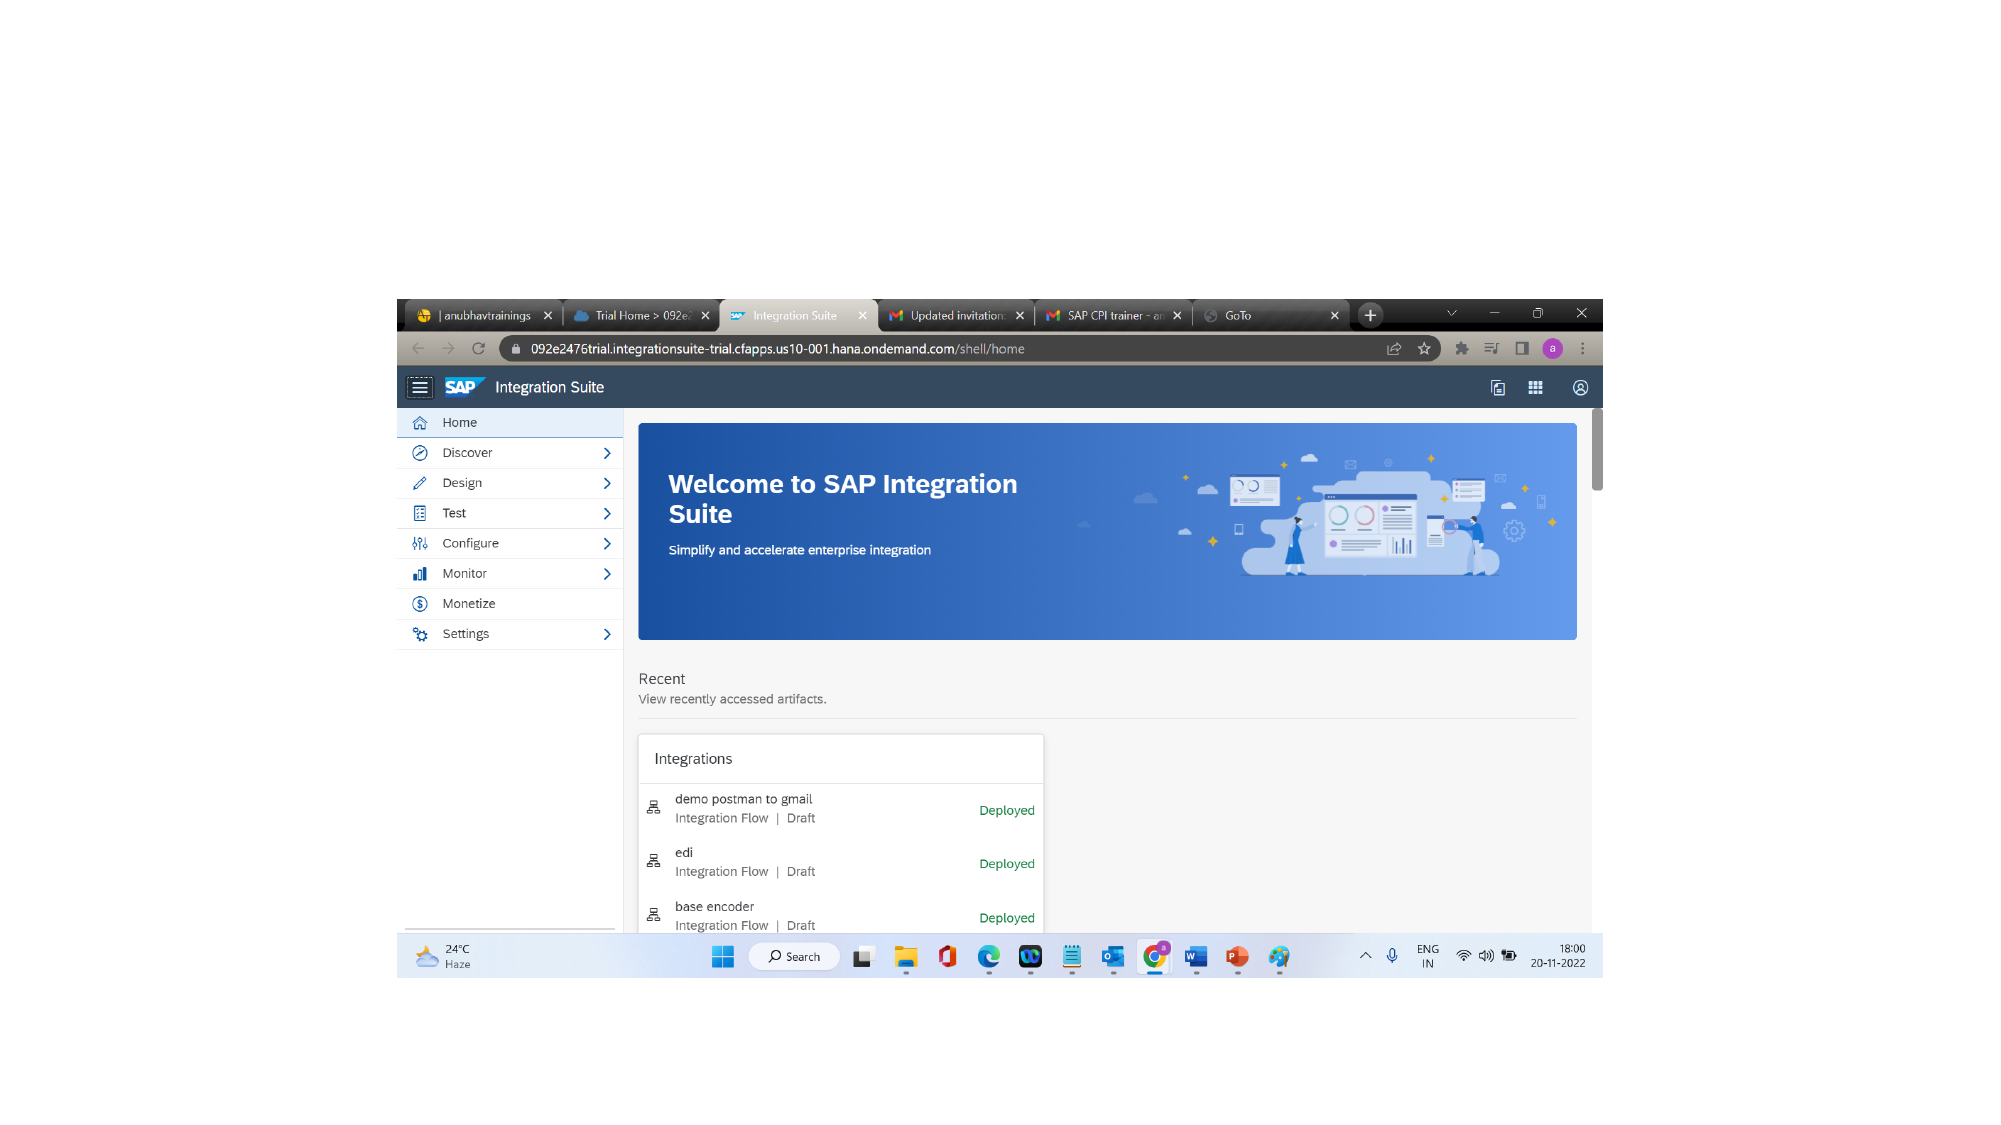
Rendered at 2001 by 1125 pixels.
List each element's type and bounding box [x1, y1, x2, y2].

list [397, 299, 1603, 978]
